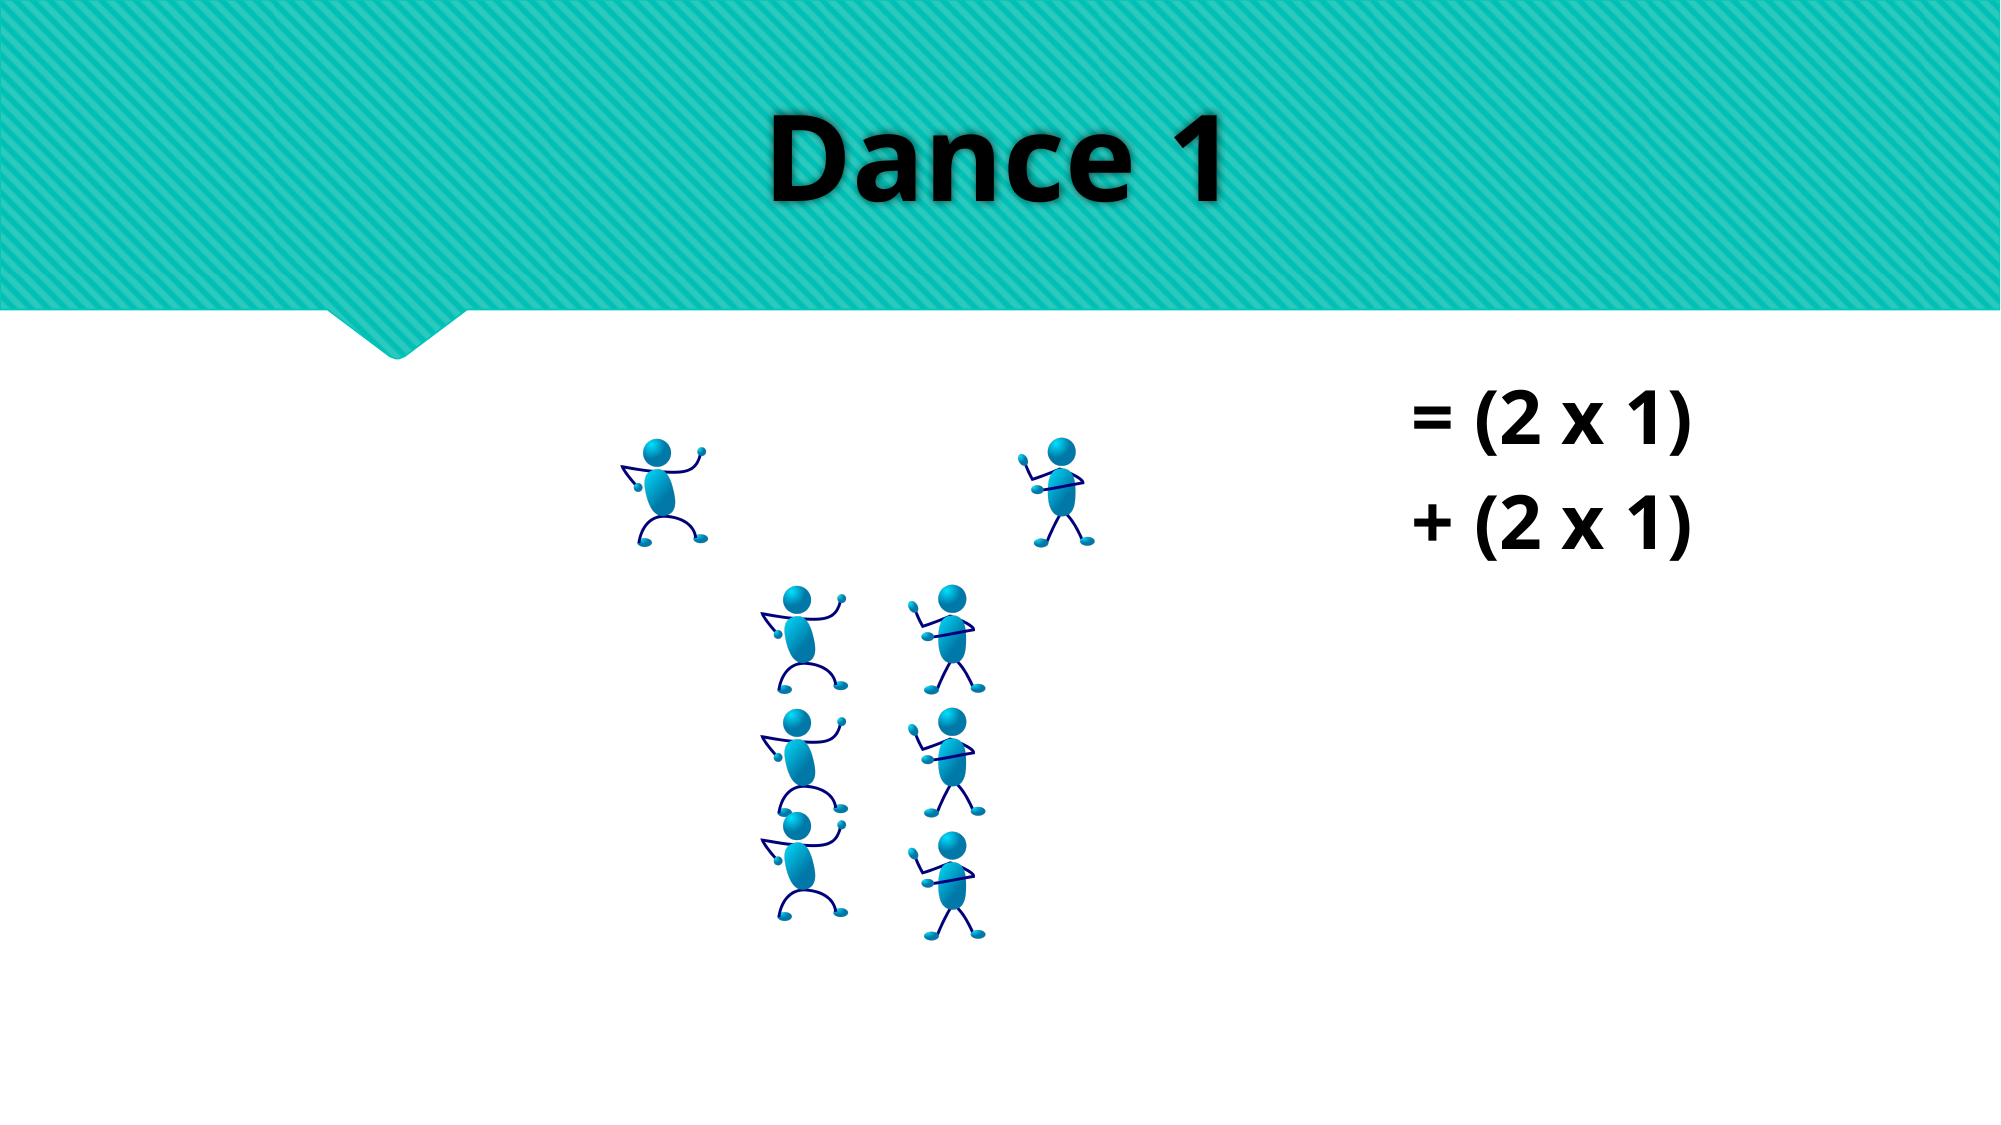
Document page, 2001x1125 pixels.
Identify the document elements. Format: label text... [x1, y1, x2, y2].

picture [602, 432, 721, 551]
text_box + (2 x 1) [1396, 467, 1752, 573]
text_box = (2 x 1) [1396, 361, 1752, 467]
picture [999, 432, 1117, 550]
picture [890, 826, 1008, 944]
picture [890, 702, 1008, 820]
picture [890, 579, 1008, 697]
picture [742, 579, 860, 697]
picture [742, 702, 861, 924]
title Dance 1 [132, 73, 1868, 233]
